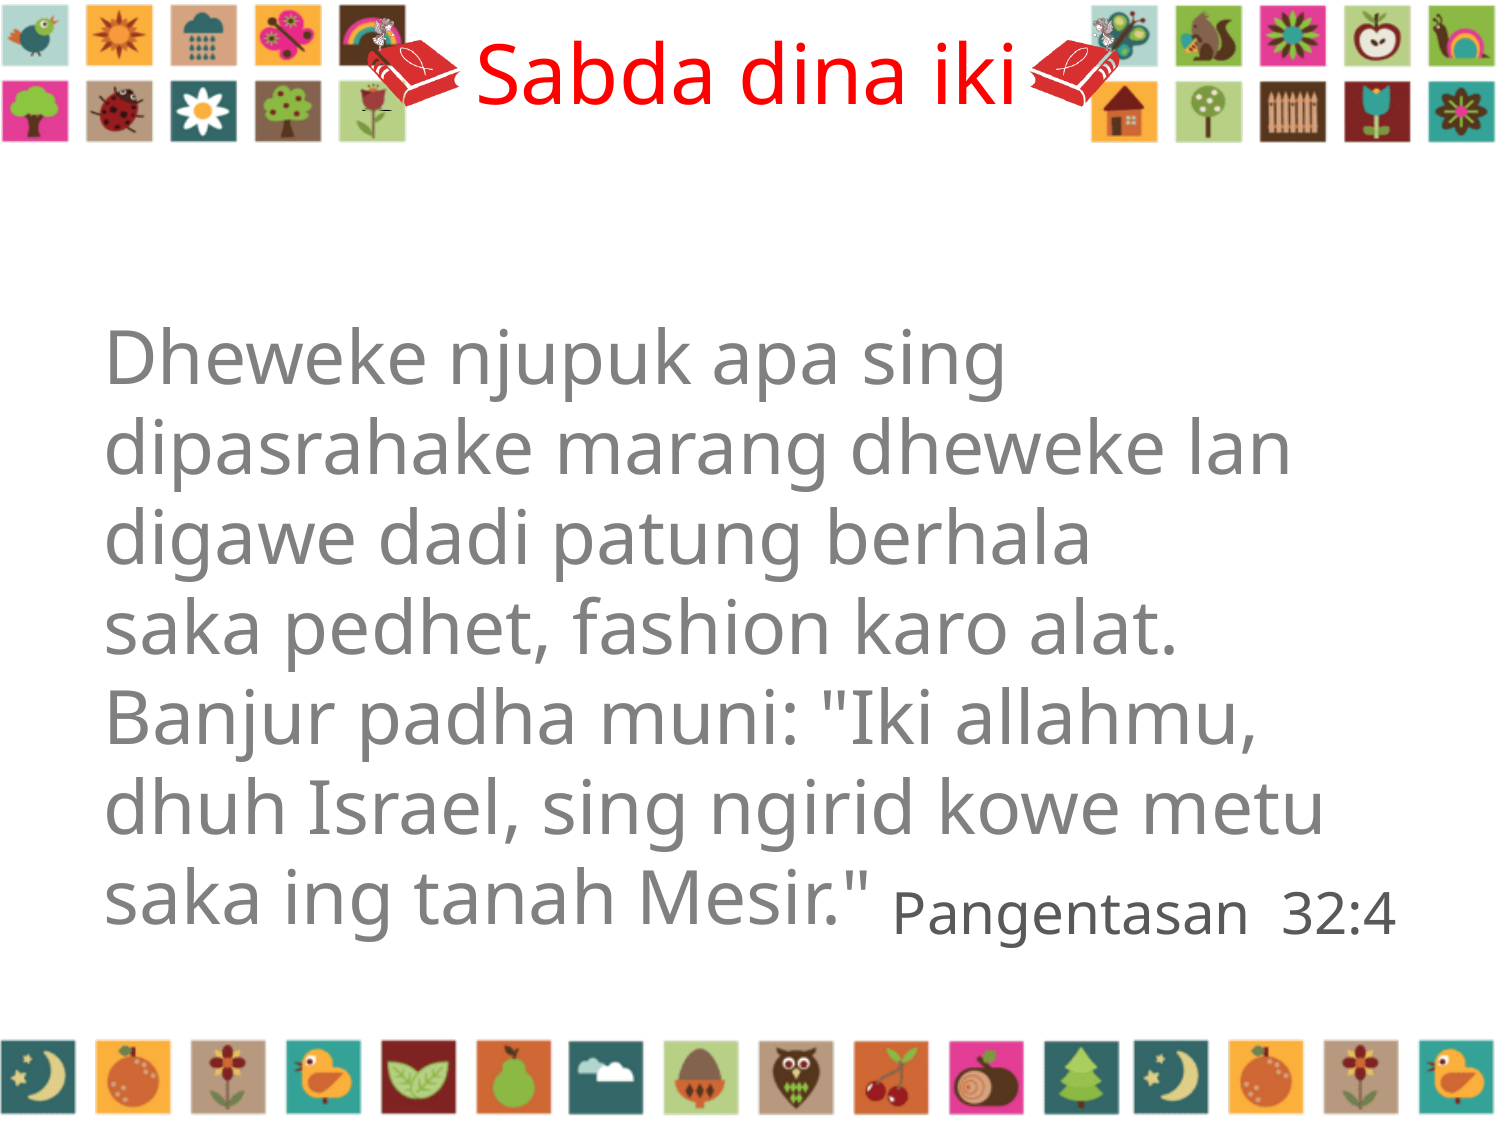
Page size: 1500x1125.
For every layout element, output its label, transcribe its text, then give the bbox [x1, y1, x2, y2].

text_box Pangentasan 32:4 [779, 868, 1412, 954]
picture [998, 3, 1500, 150]
text_box Sabda dina iki [425, 13, 1078, 129]
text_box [0, 1028, 1500, 1118]
picture [0, 3, 492, 150]
text_box Dheweke njupuk apa sing dipasrahake marang dheweke lan digawe dadi patung berhala saka pedhet, fashion karo alat. Banjur padha muni: "Iki allahmu, dhuh Israel, sing ngirid kowe metu saka ing tanah Mesir." [88, 302, 1436, 1027]
